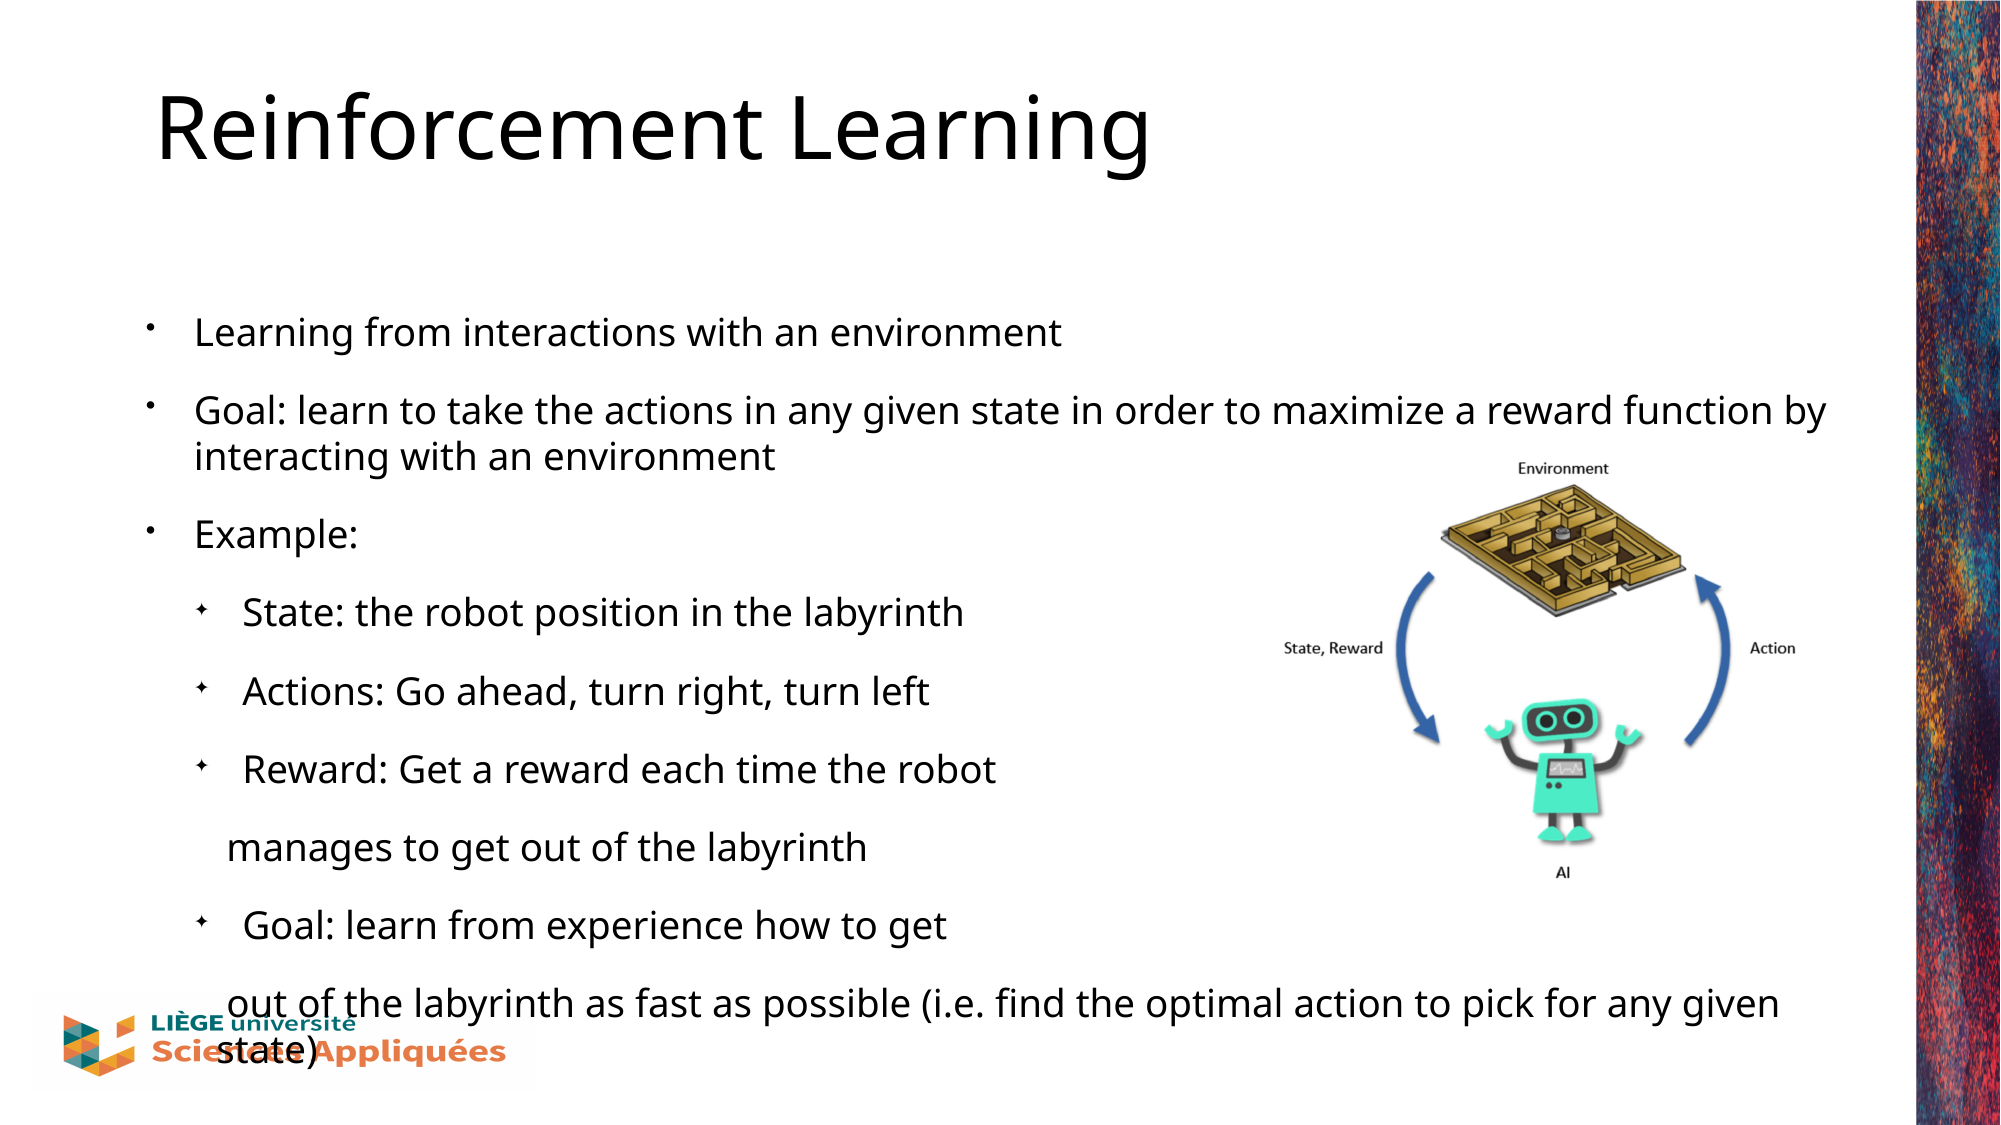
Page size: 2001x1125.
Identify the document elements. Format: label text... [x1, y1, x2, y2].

title Reinforcement Learning [145, 50, 1854, 199]
list Learning from interactions with an environment Goal: learn to take the actions in any given state in order to maximize a reward function by interacting with an environment Example: State: the robot position in the labyrinth Actions: Go ahead, turn right, turn left Reward: Get a reward each time the robot manages to get out of the labyrinth Goal: learn from experience how to get out of the labyrinth as fast as possible (i.e. find the optimal action to pick for any given state) [136, 298, 1863, 1084]
picture [1276, 456, 1801, 884]
picture [33, 992, 536, 1092]
picture [1917, 1, 2000, 1124]
